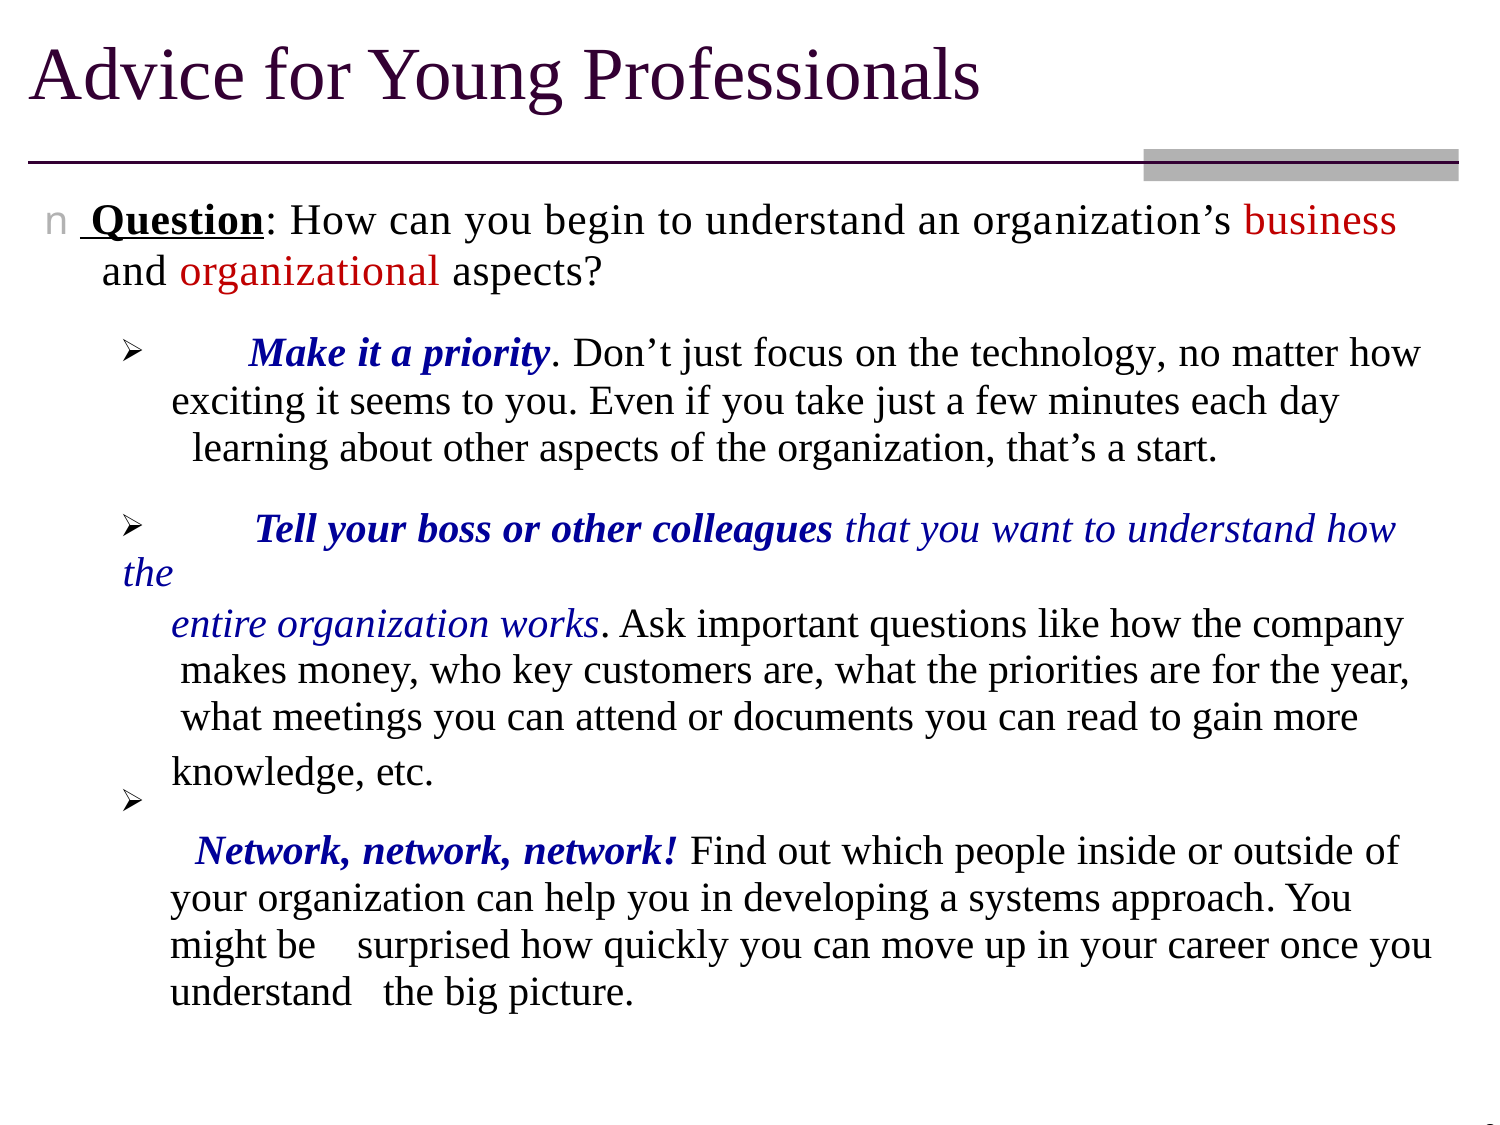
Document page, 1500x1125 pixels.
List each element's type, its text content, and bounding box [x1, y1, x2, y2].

text_box Advice for Young Professionals [26, 34, 995, 117]
text_box 31 [1481, 1120, 1500, 1125]
picture [122, 333, 145, 368]
text_box n Question: How can you begin to understand an organization’s business and organizational aspects? Make it a priority. Don’t just focus on the technology, no matter how exciting it seems to you. Even if you take just a few minutes each day learning about other aspects of the organization, that’s a start. Tell your boss or other colleagues that you want to understand how the entire organization works. Ask important questions like how the company makes money, who key customers are, what the priorities are for the year, what meetings you can attend or documents you can read to gain more knowledge, etc. Network, network, network! Find out which people inside or outside of your organization can help you in developing a systems approach. You might be surprised how quickly you can move up in your career once you understand the big picture. [42, 191, 1455, 973]
picture [122, 508, 145, 543]
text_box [28, 149, 1459, 181]
picture [122, 783, 145, 818]
